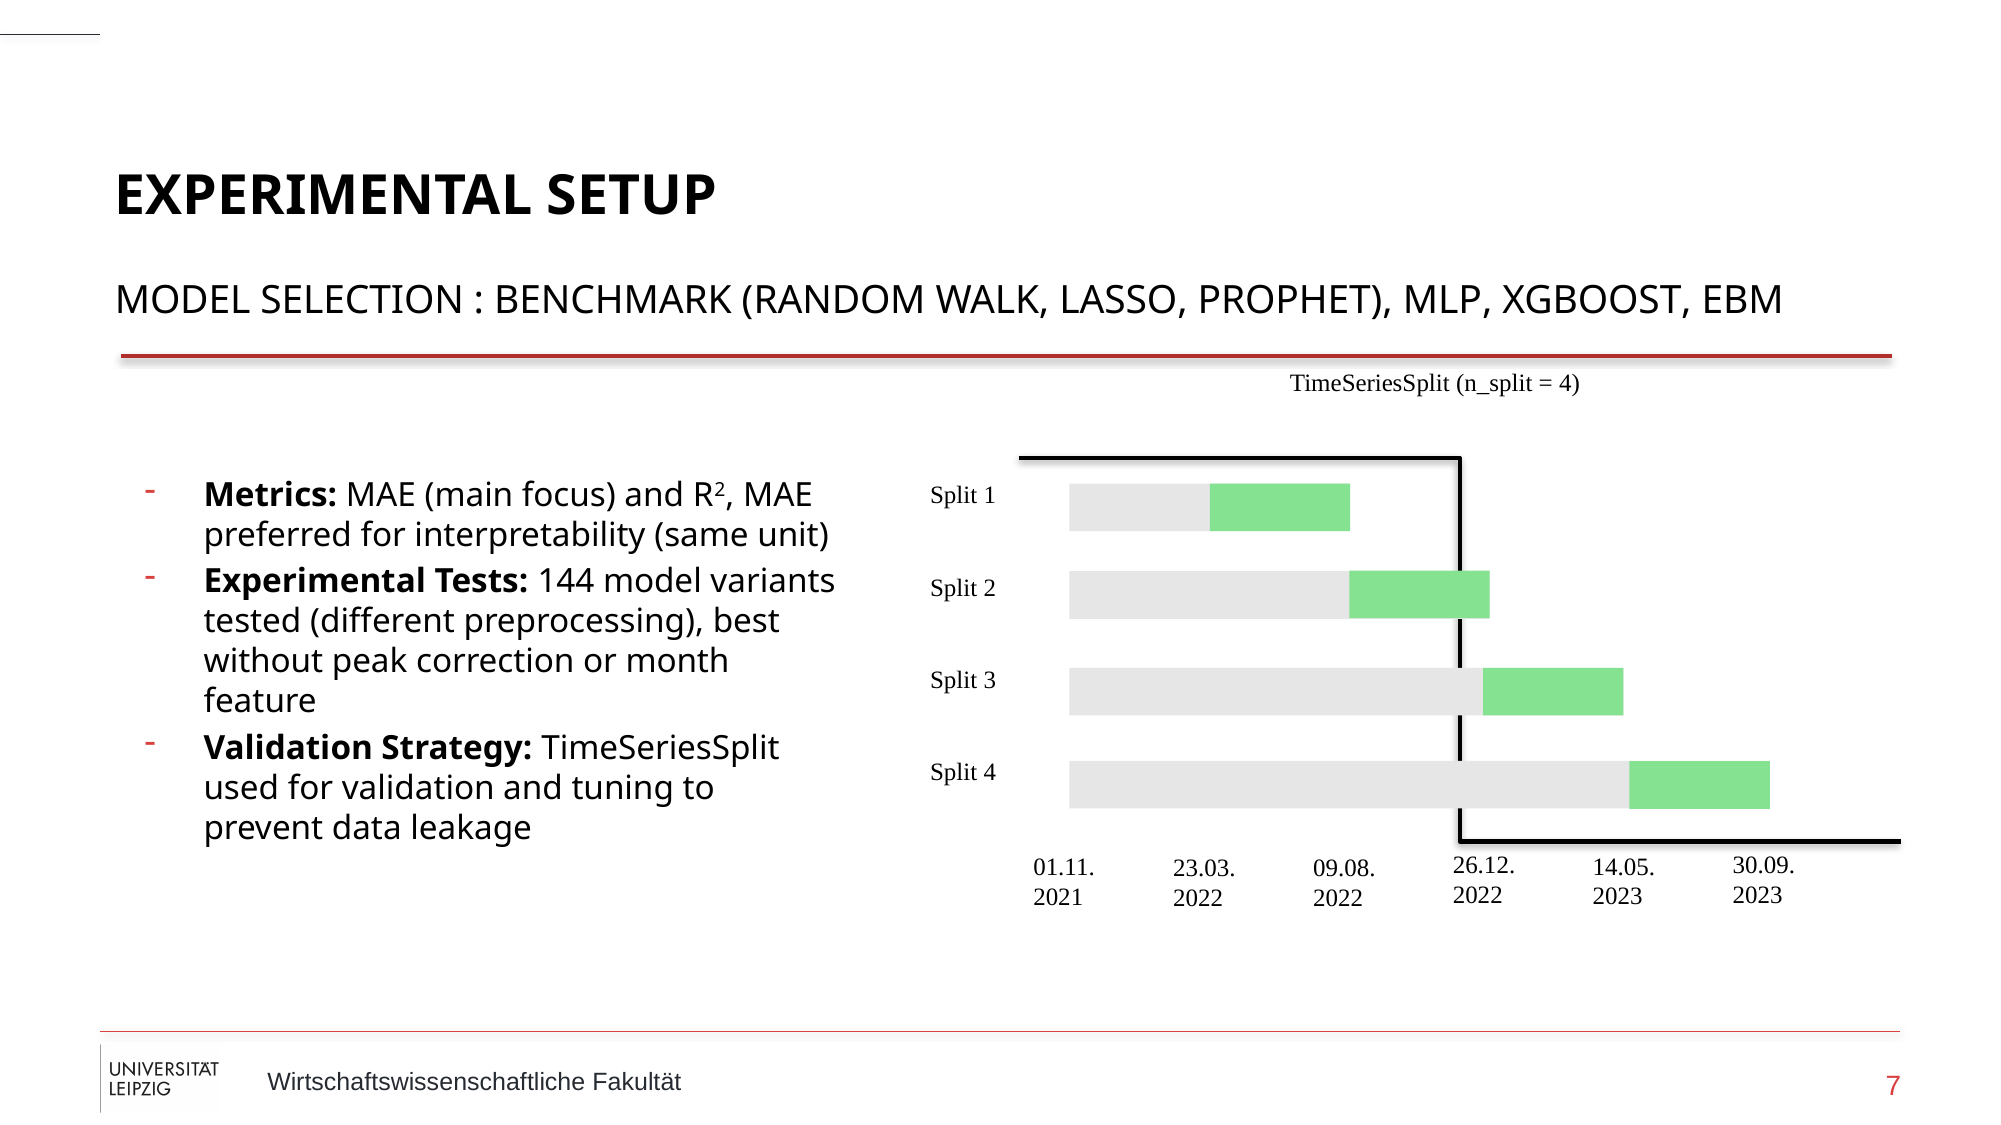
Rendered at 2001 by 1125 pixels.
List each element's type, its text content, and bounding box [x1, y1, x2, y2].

list model selection : benchmark (random walk, lasso, prophet), MLP, xgboost, EBM [99, 249, 1900, 329]
title exPerimental setup [99, 66, 1901, 233]
slide_number 7 [1738, 1067, 1901, 1112]
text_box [914, 358, 1902, 923]
text_box Metrics: MAE (main focus) and R2, MAE preferred for interpretability (same unit) Experimental Tests: 144 model variants tested (different preprocessing), best without peak correction or month feature Validation Strategy: TimeSeriesSplit used for validation and tuning to prevent data leakage [118, 369, 867, 958]
picture [99, 1043, 220, 1114]
